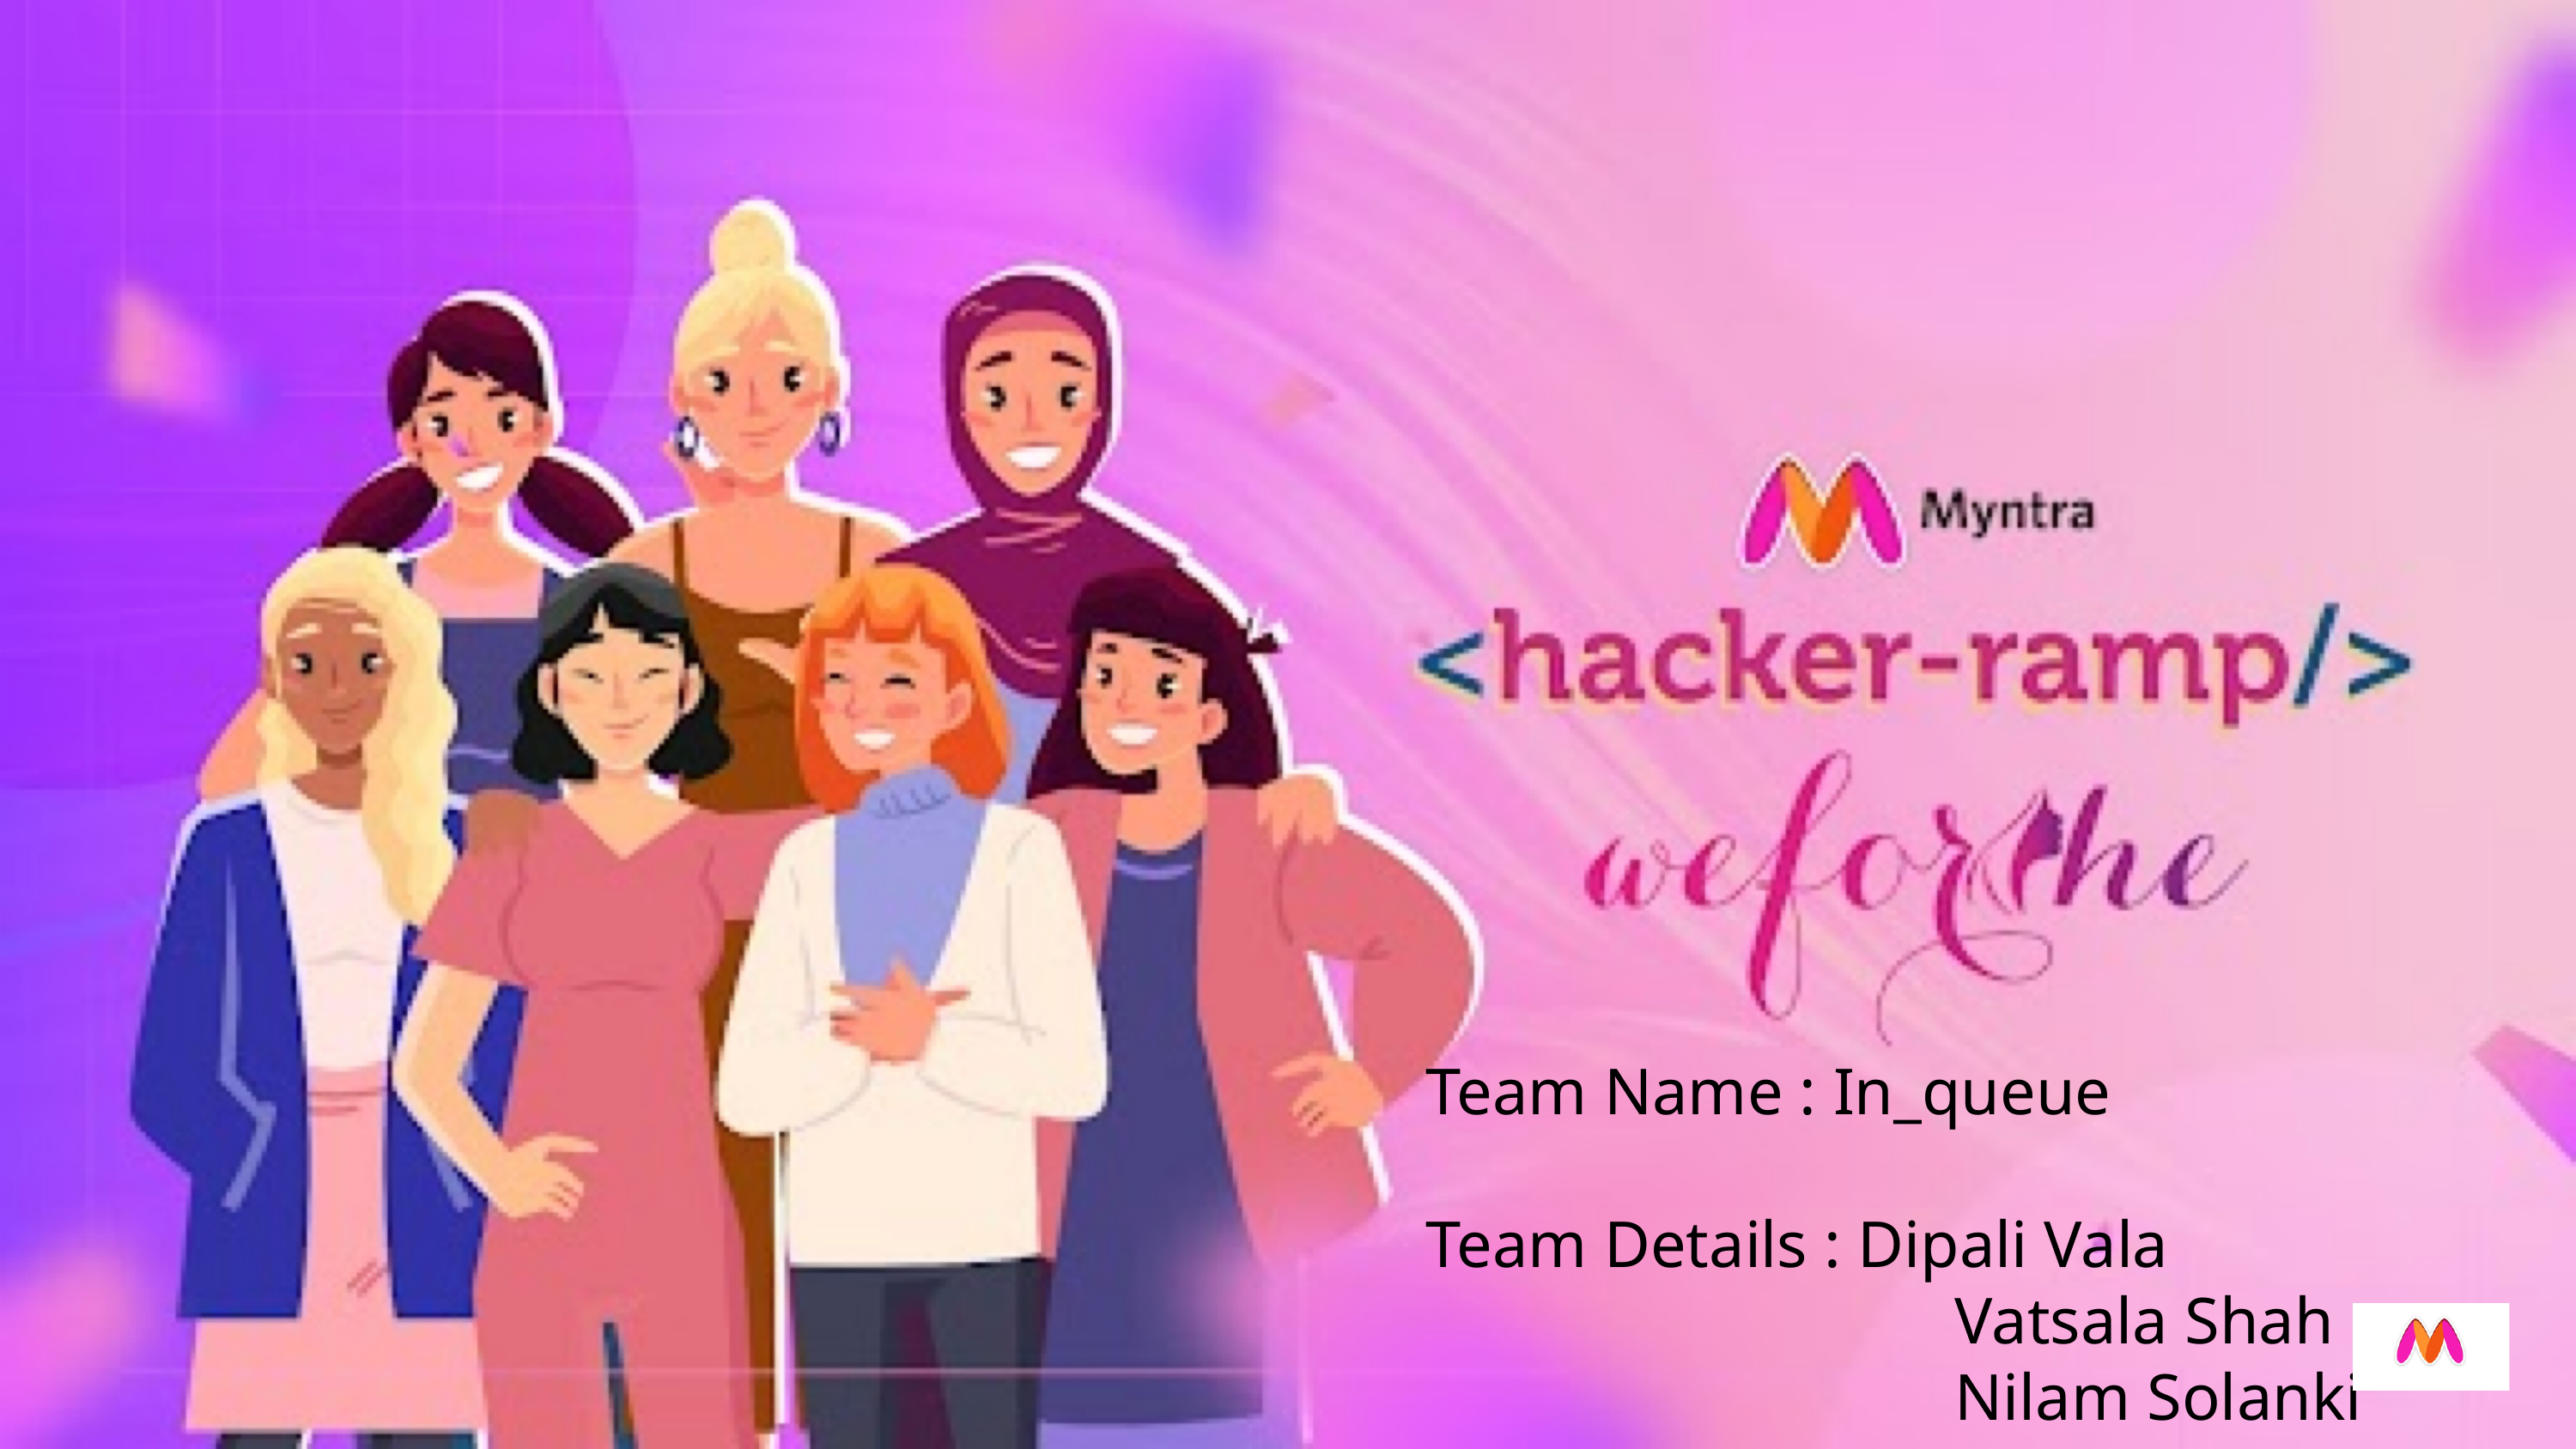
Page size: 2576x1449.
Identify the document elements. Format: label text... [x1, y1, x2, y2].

text_box Team Name : In_queue Team Details : Dipali Vala Vatsala Shah Nilam Solanki [1425, 1051, 2576, 1449]
text_box [2353, 1303, 2510, 1391]
text_box [0, 0, 2576, 1449]
